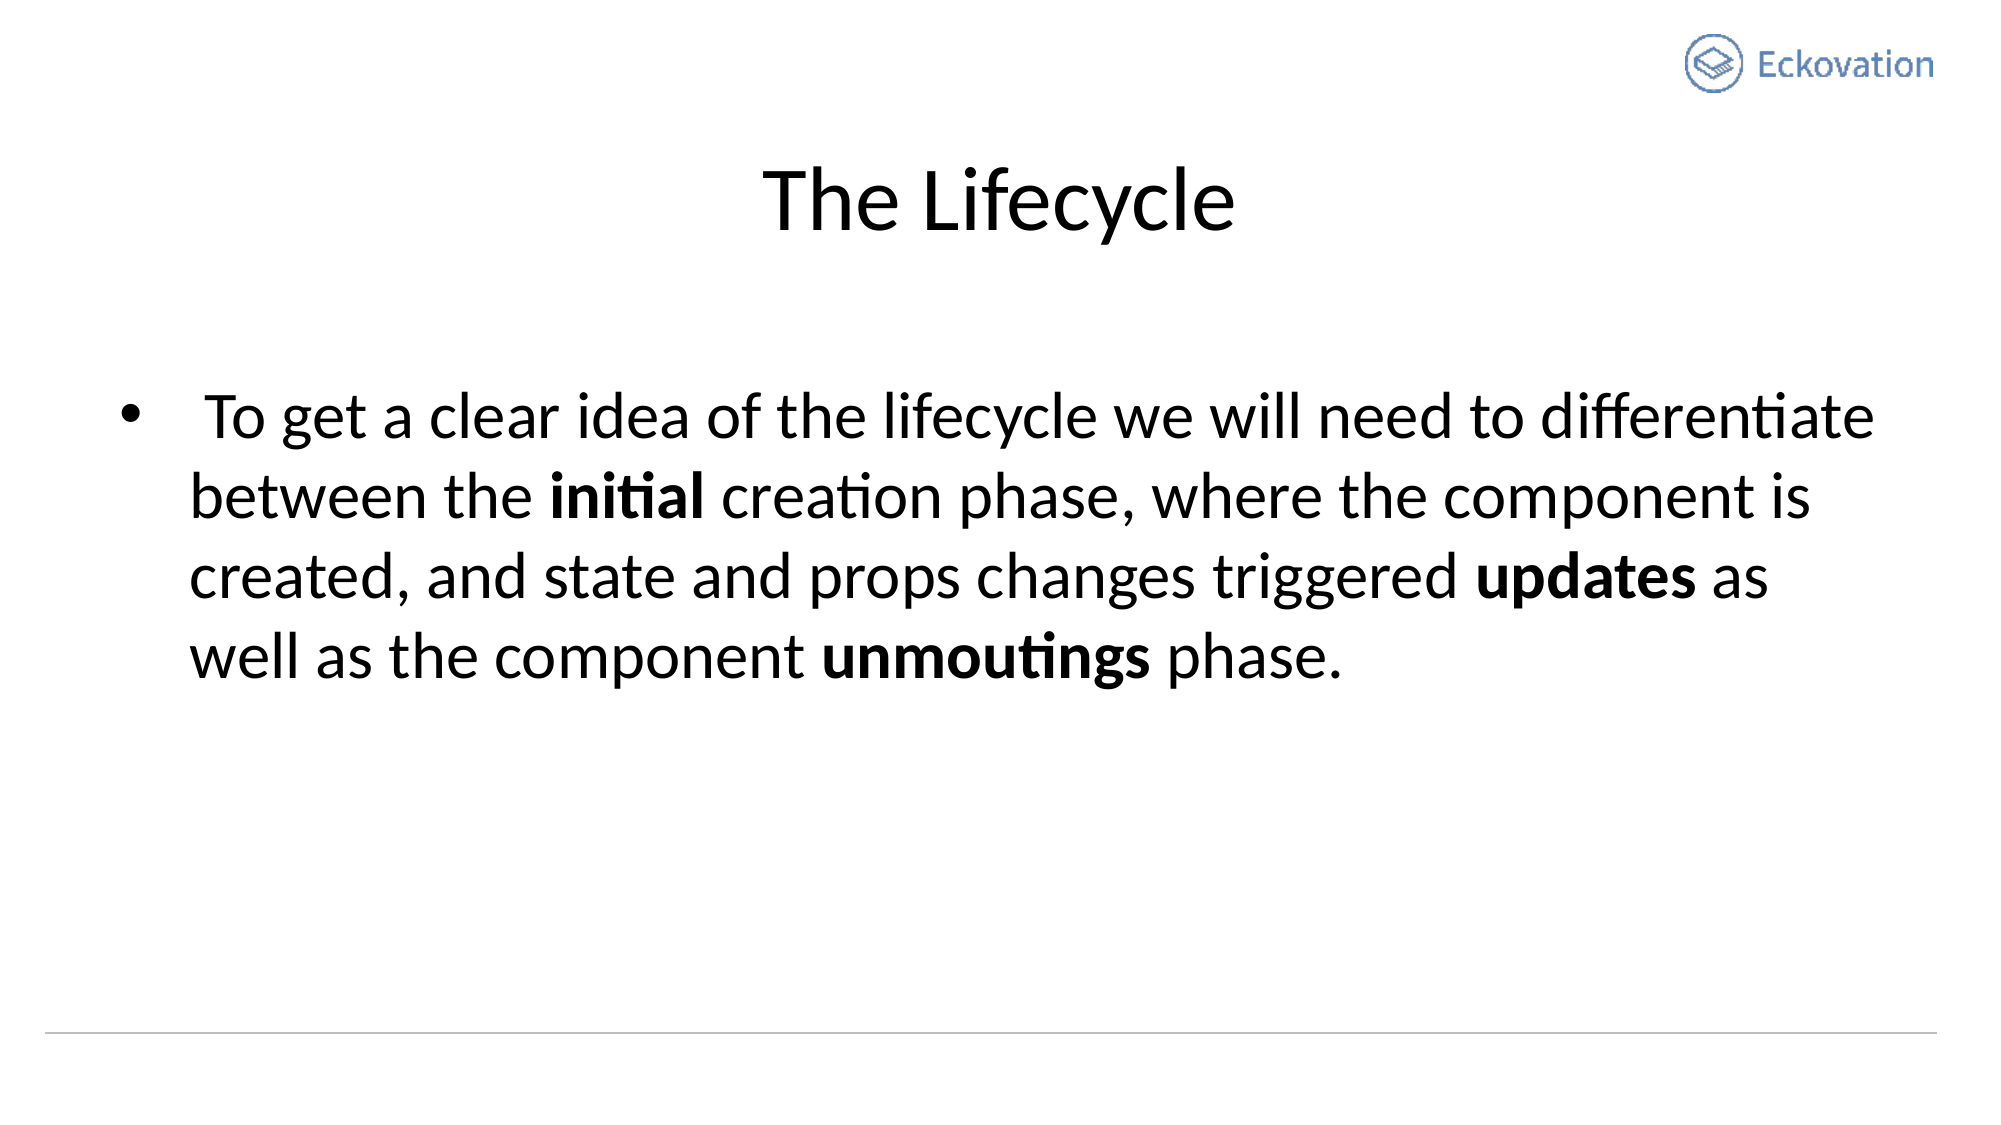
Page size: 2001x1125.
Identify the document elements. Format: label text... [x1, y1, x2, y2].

picture [1685, 34, 1933, 93]
title The Lifecycle [99, 45, 1900, 233]
list To get a clear idea of the lifecycle we will need to differentiate between the initial creation phase, where the component is created, and state and props changes triggered updates as well as the component unmoutings phase. [99, 262, 1900, 1005]
